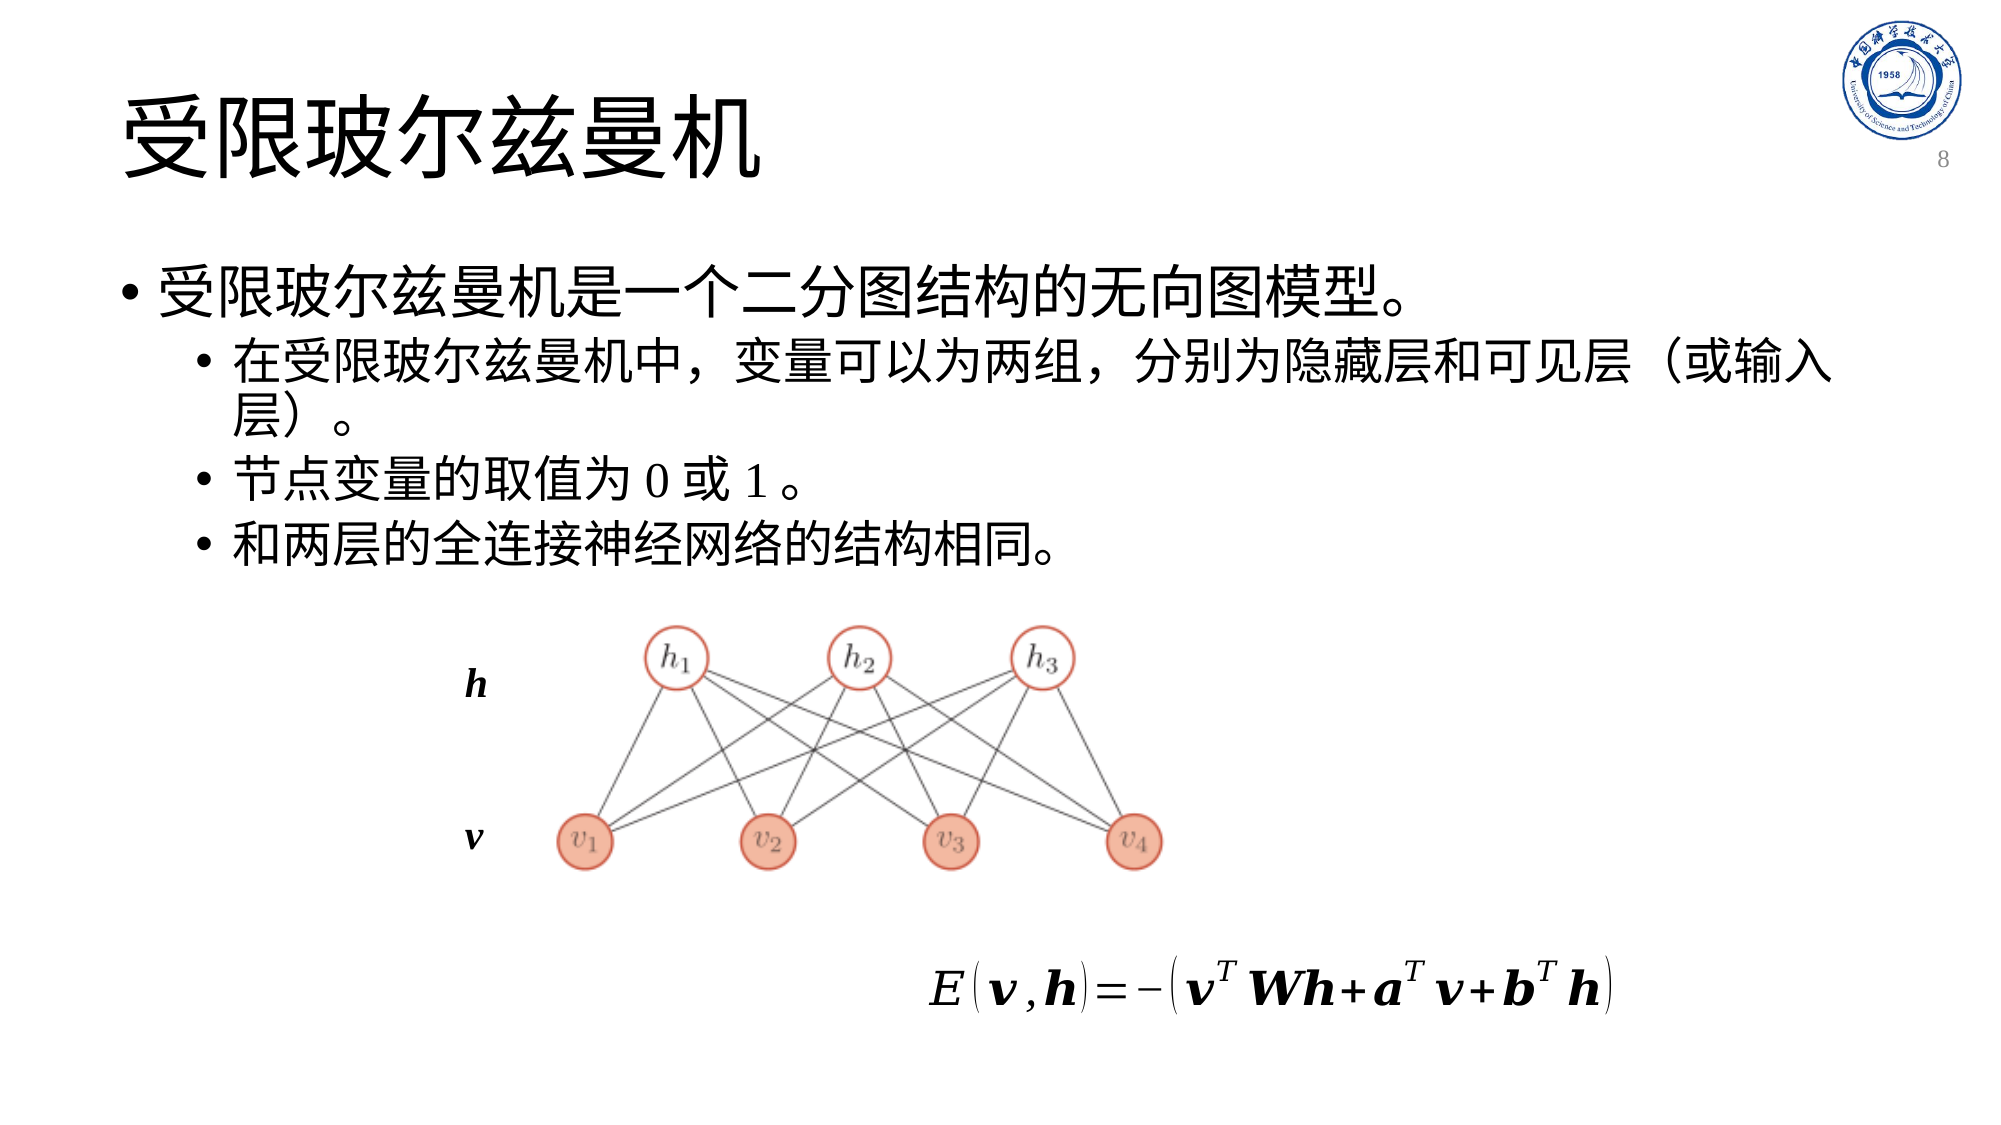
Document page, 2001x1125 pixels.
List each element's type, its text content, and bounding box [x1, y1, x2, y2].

picture [492, 604, 1233, 888]
list 受限玻尔兹曼机是一个二分图结构的无向图模型。 在受限玻尔兹曼机中，变量可以为两组，分别为隐藏层和可见层（或输入层）。 节点变量的取值为0或1。 和两层的全连接神经网络的结构相同。 [105, 255, 1900, 1076]
title 受限玻尔兹曼机 [105, 59, 1900, 223]
text_box v [450, 800, 492, 866]
picture [1839, 17, 1965, 127]
slide_number 8 [1514, 127, 1965, 188]
text_box h [450, 648, 492, 714]
